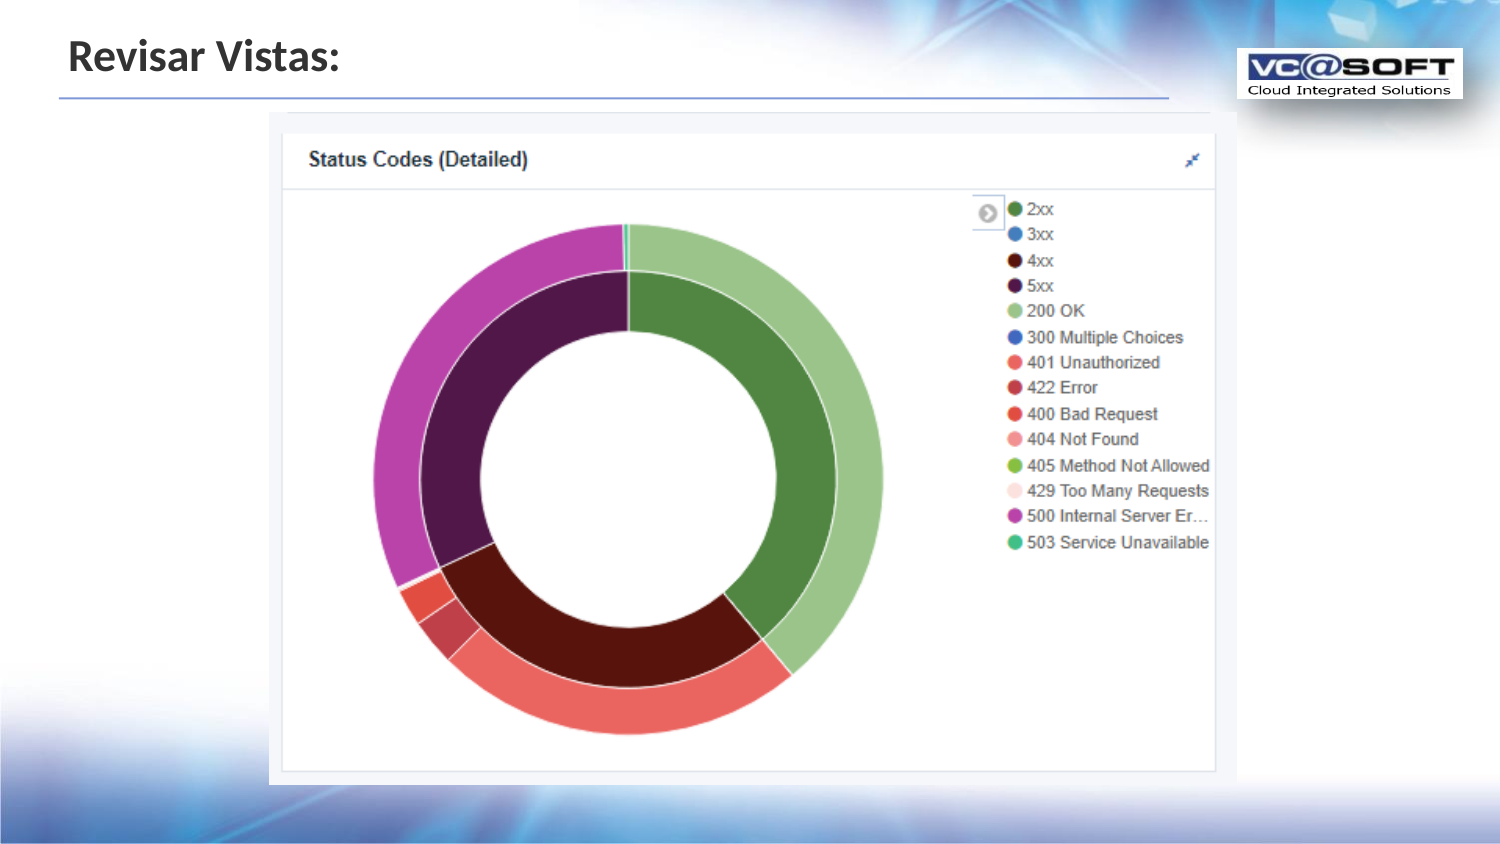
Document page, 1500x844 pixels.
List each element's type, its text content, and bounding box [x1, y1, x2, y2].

picture [0, 663, 1500, 844]
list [269, 112, 1237, 785]
title Revisar Vistas: [52, 23, 1190, 83]
picture [579, 0, 1500, 150]
